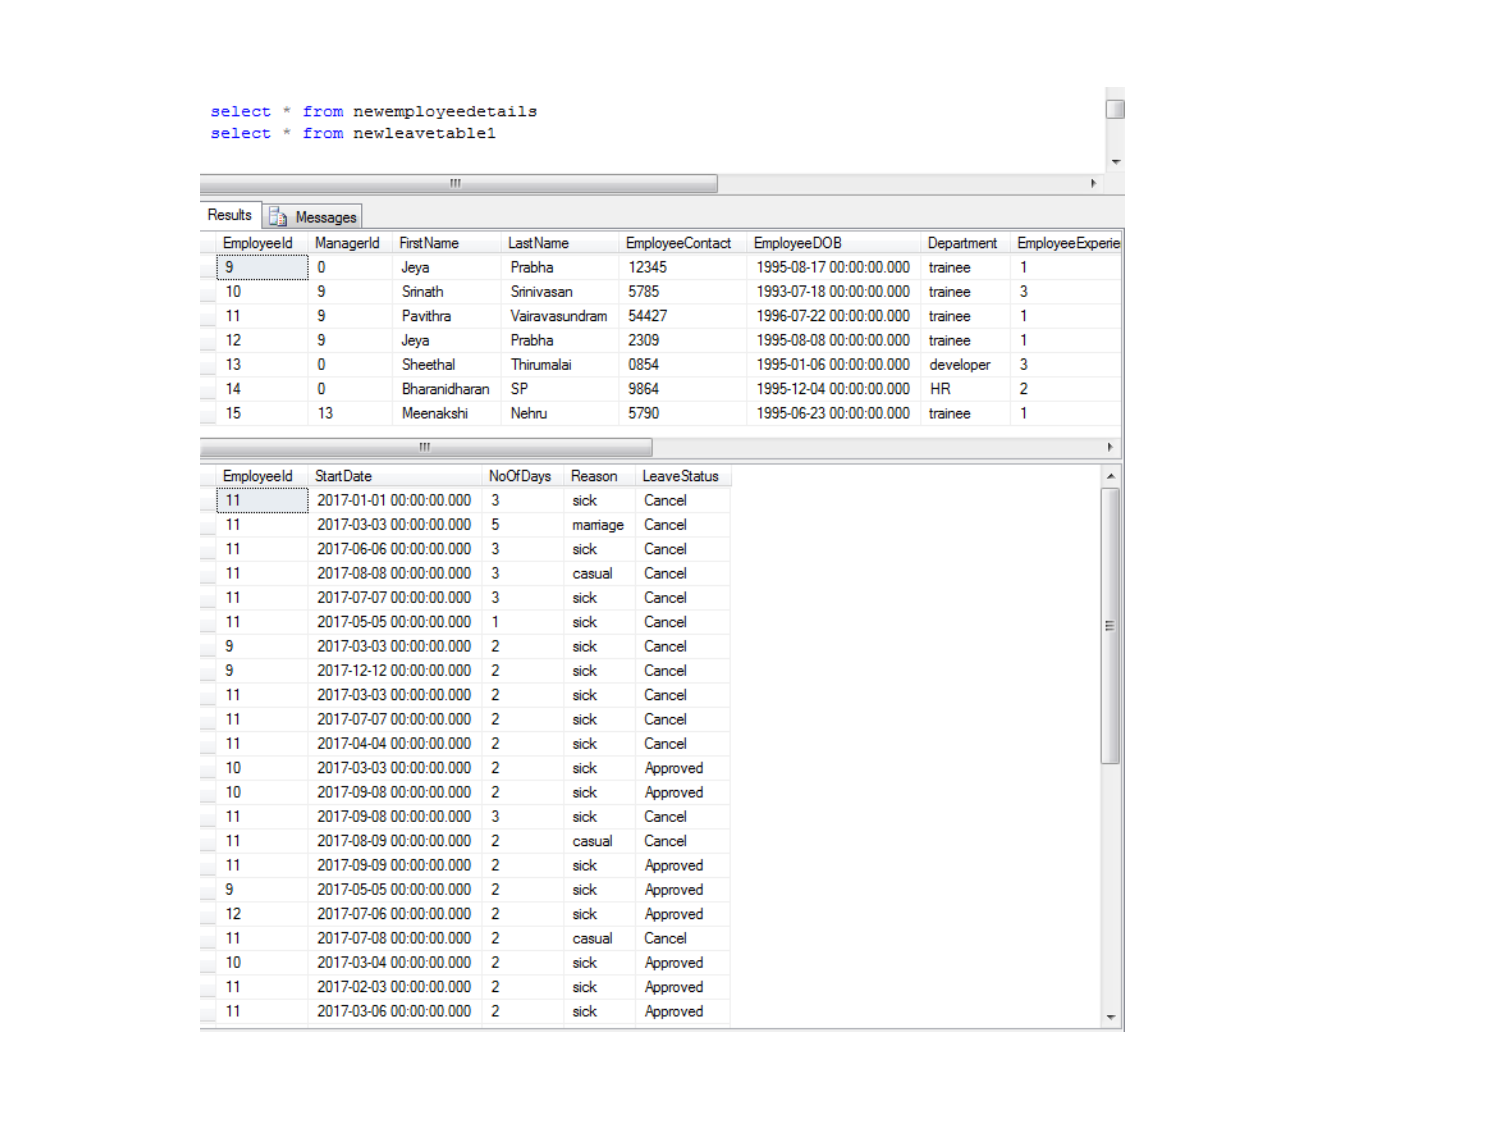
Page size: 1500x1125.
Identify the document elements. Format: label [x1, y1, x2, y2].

picture [199, 87, 1126, 1032]
